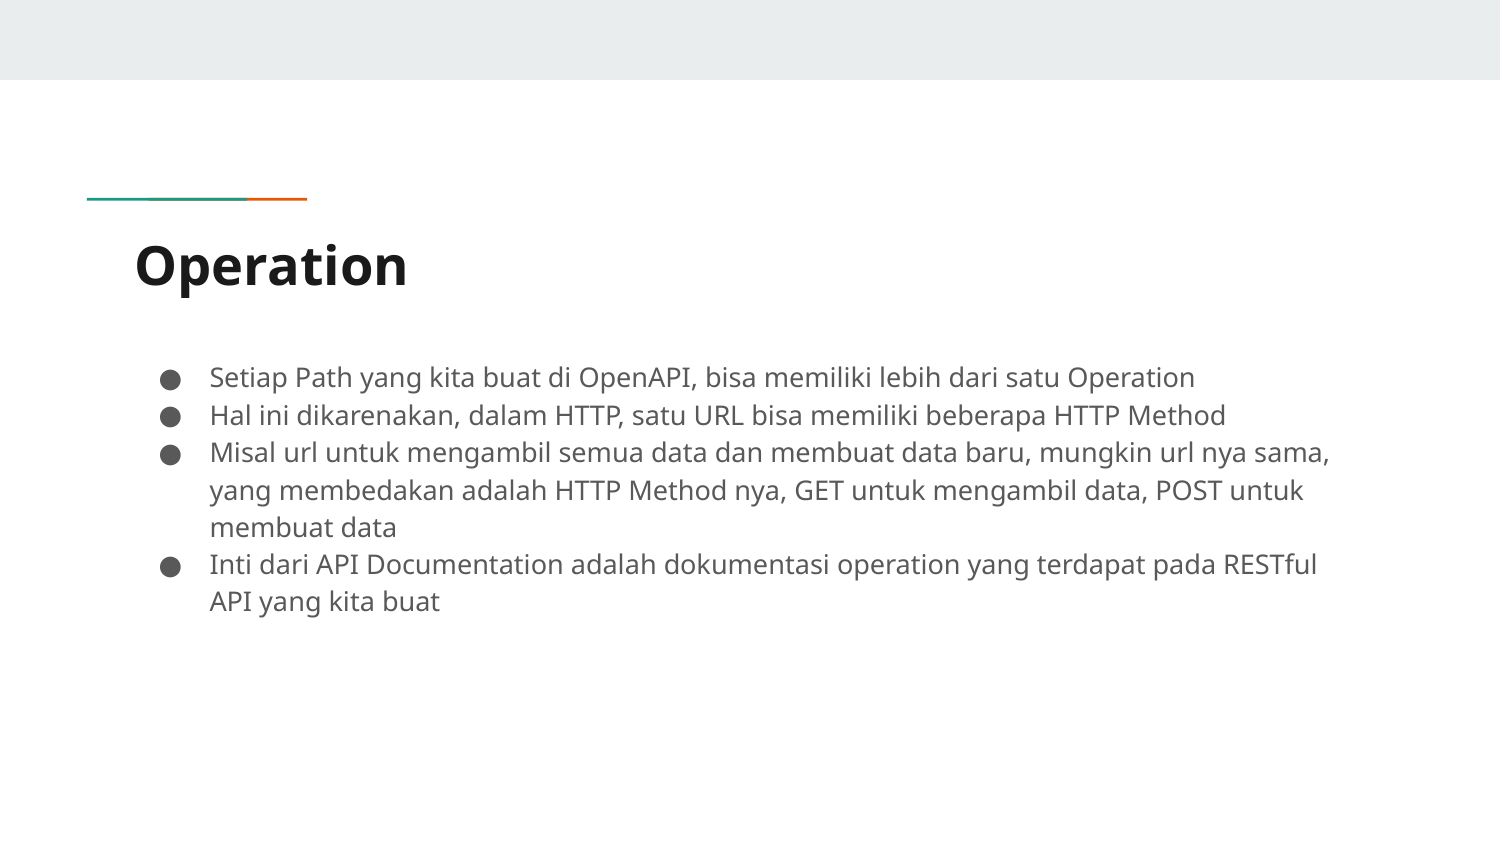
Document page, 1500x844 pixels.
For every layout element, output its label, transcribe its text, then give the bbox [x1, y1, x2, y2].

list Setiap Path yang kita buat di OpenAPI, bisa memiliki lebih dari satu Operation Hal ini dikarenakan, dalam HTTP, satu URL bisa memiliki beberapa HTTP Method Misal url untuk mengambil semua data dan membuat data baru, mungkin url nya sama, yang membedakan adalah HTTP Method nya, GET untuk mengambil data, POST untuk membuat data Inti dari API Documentation adalah dokumentasi operation yang terdapat pada RESTful API yang kita buat [119, 341, 1381, 712]
title Operation [119, 216, 1381, 305]
